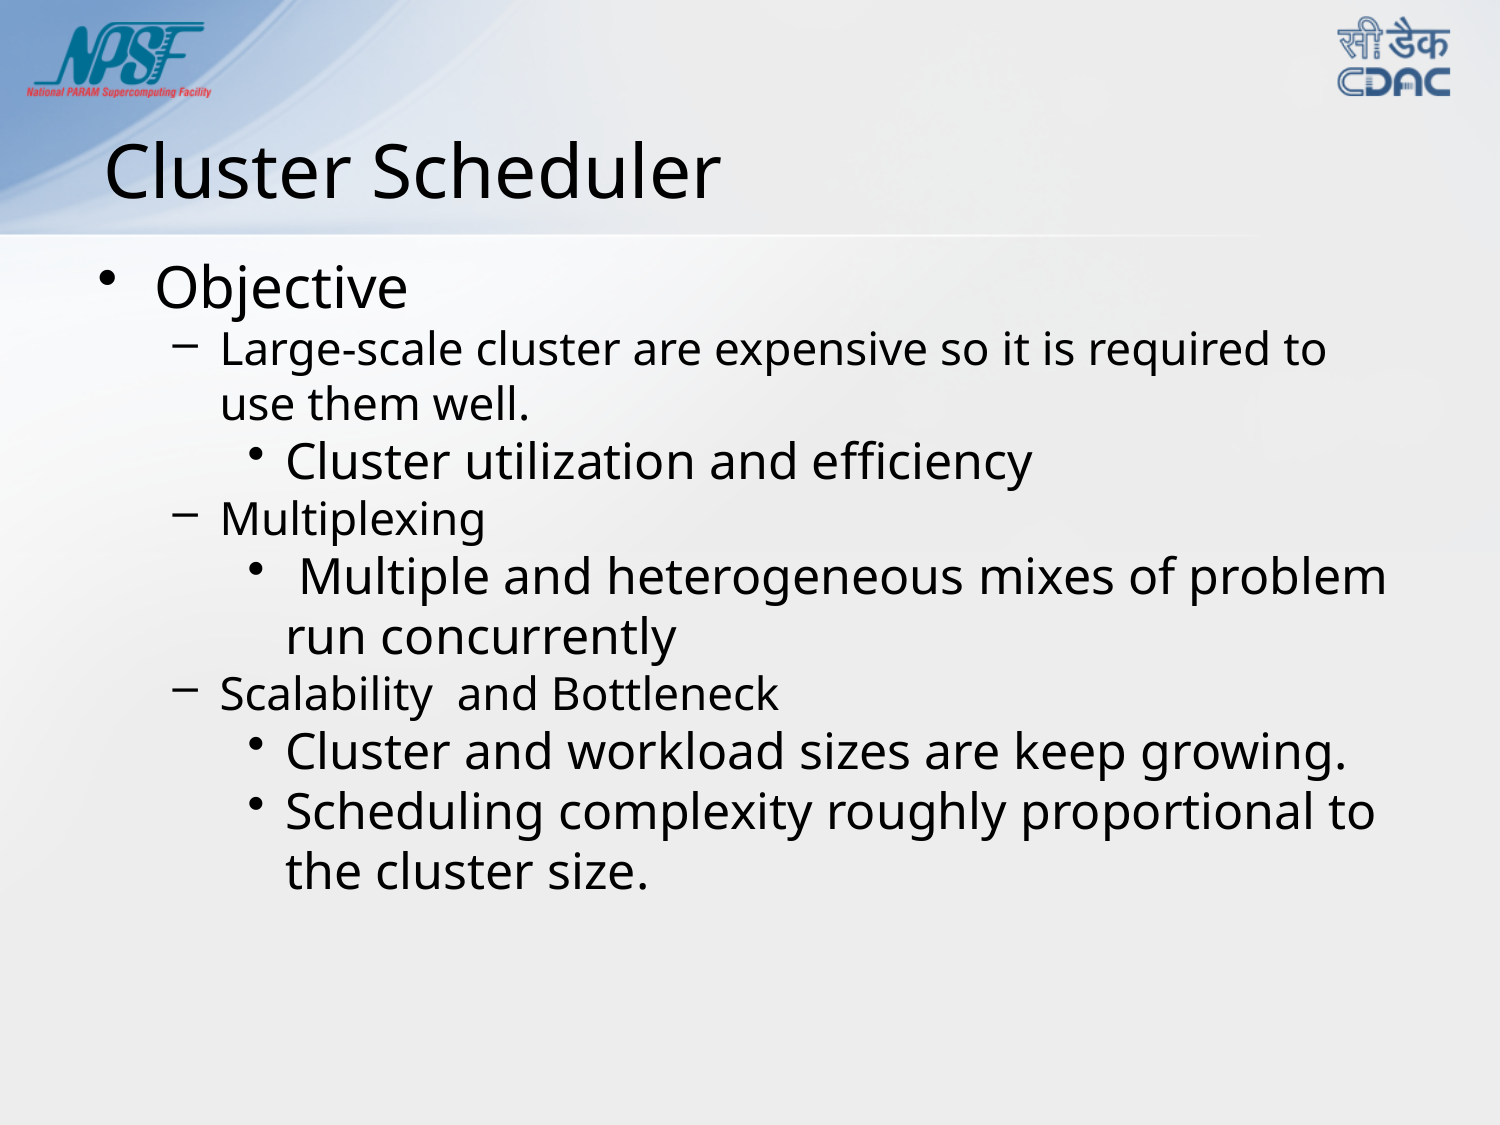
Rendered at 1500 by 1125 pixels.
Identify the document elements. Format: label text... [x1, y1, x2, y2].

title Cluster Scheduler [103, 59, 1397, 278]
picture [0, 12, 1500, 1125]
list Objective Large-scale cluster are expensive so it is required to use them well. Cluster utilization and efficiency Multiplexing Multiple and heterogeneous mixes of problem run concurrently Scalability and Bottleneck Cluster and workload sizes are keep growing. Scheduling complexity roughly proportional to the cluster size. [97, 249, 1392, 1038]
